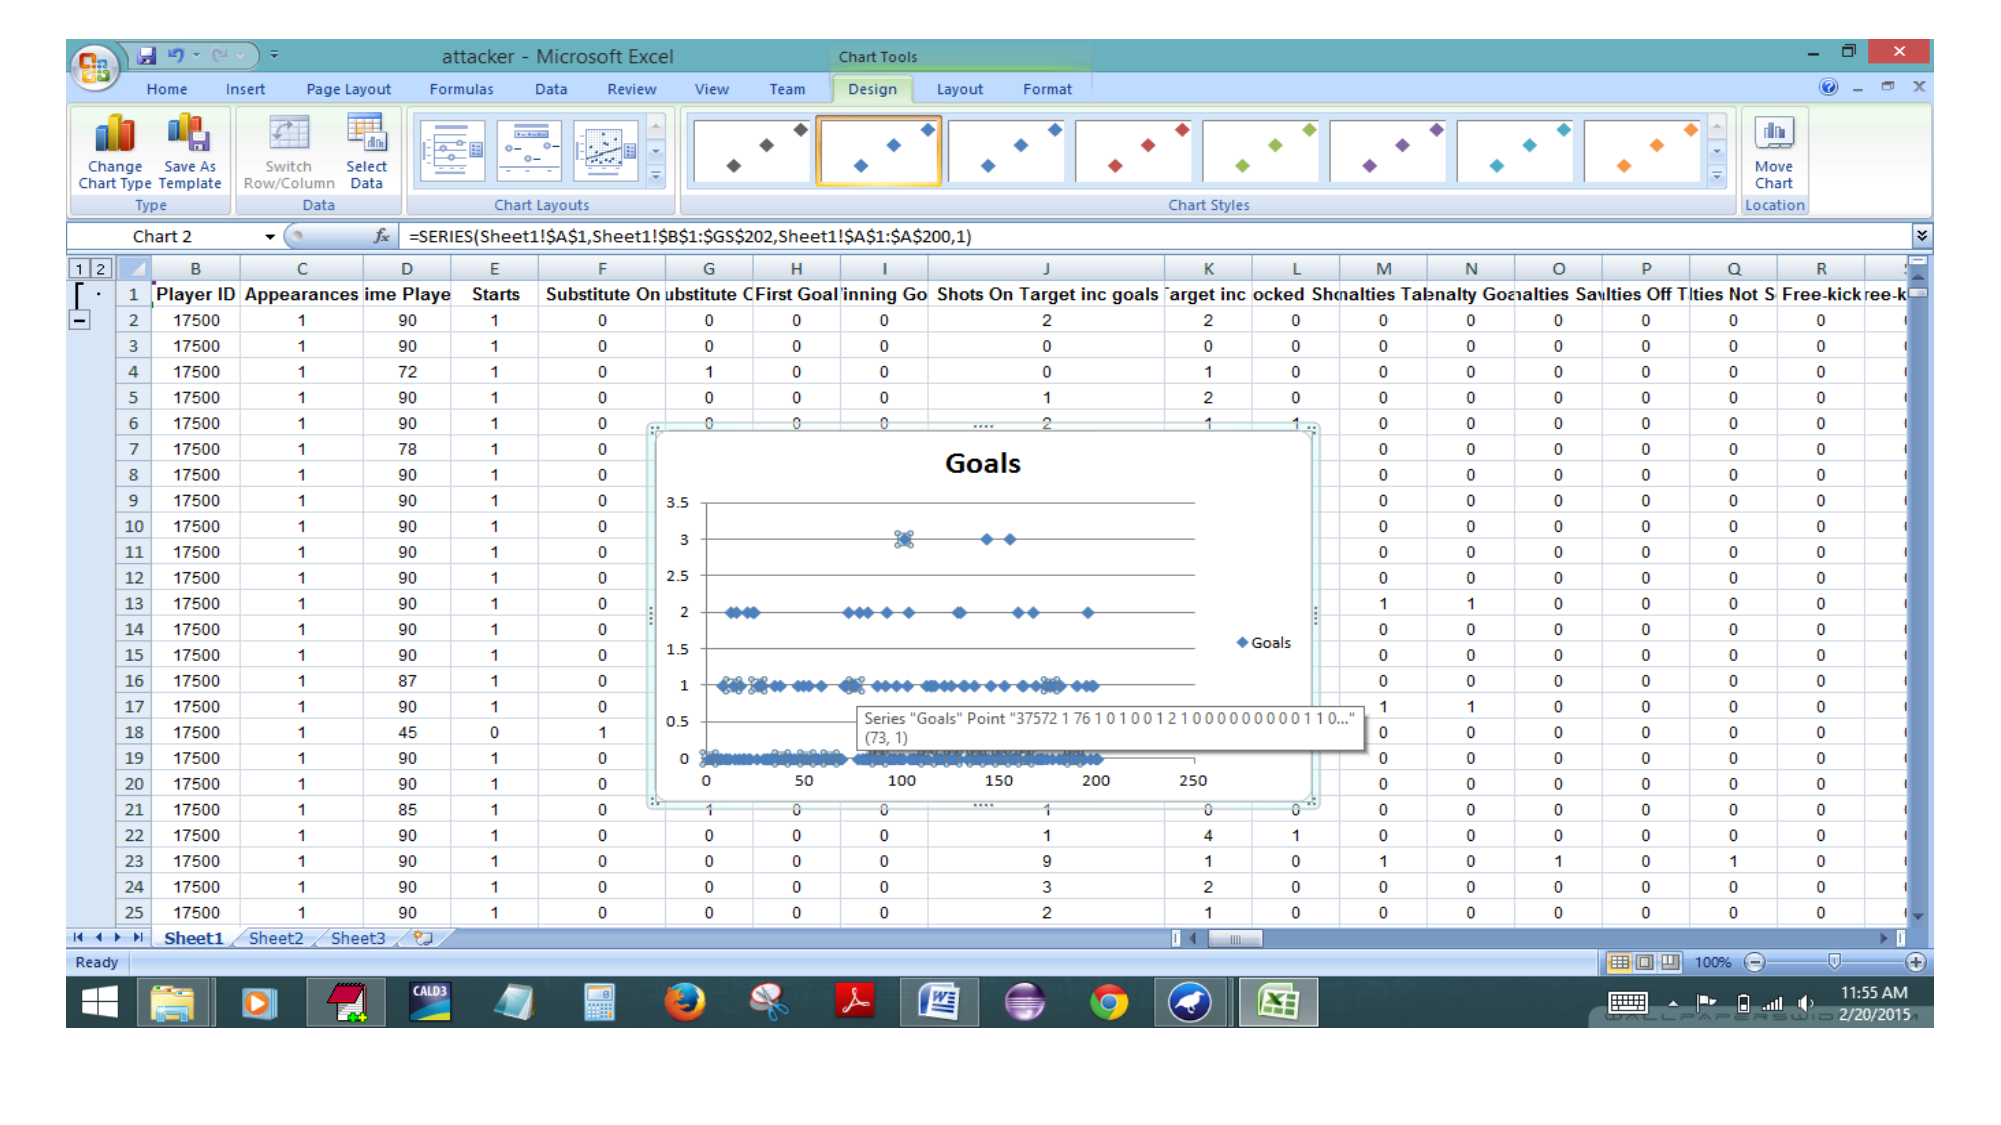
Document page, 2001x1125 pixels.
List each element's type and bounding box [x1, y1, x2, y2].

list [66, 39, 1934, 1028]
